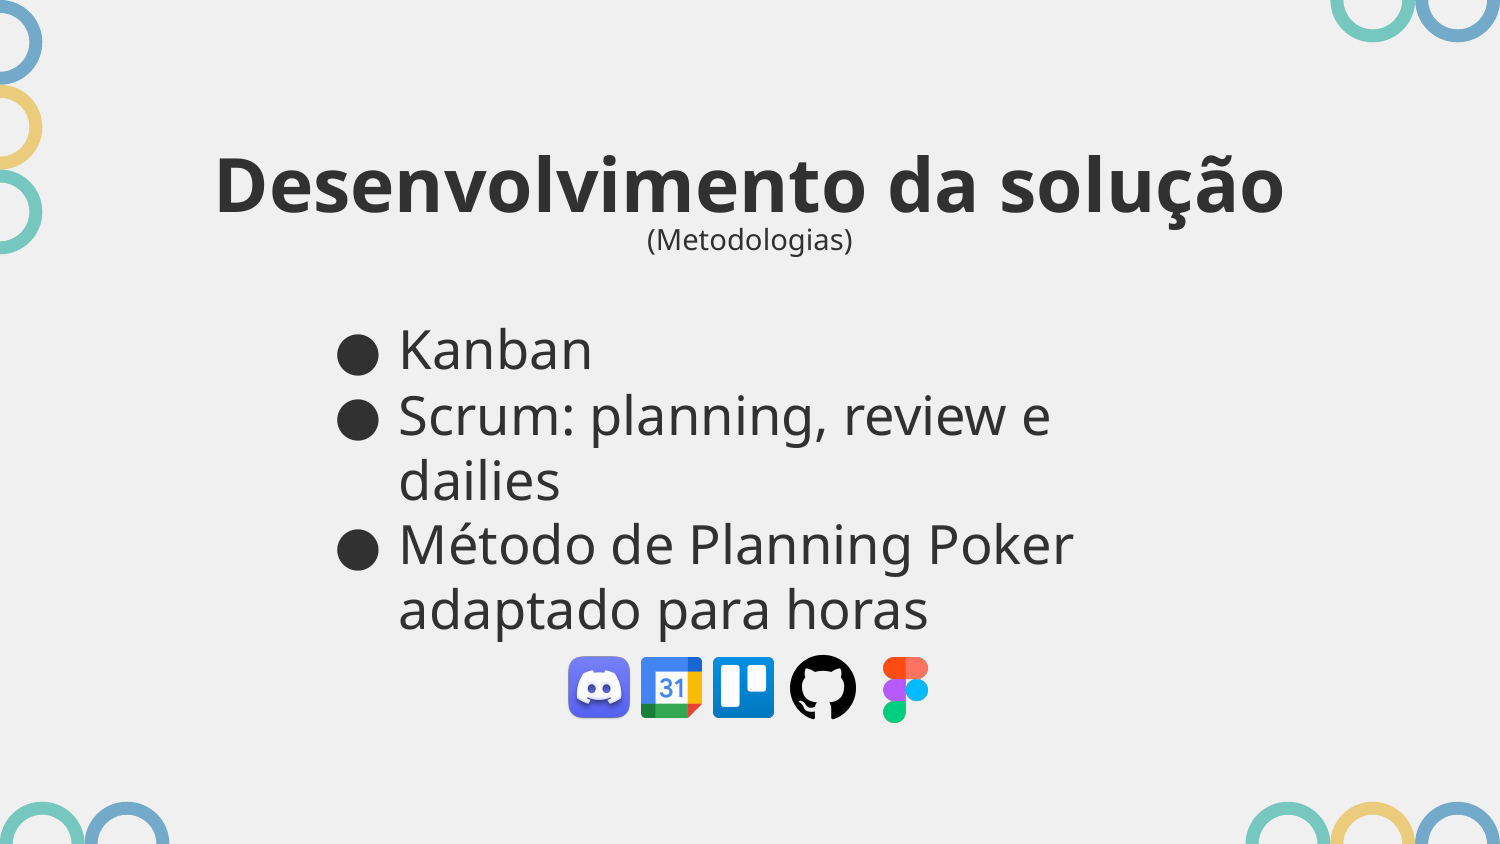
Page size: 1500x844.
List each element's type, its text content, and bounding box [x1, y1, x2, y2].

picture [713, 656, 774, 718]
picture [641, 656, 703, 718]
picture [790, 654, 857, 721]
text_box Kanban Scrum: planning, review e dailies Método de Planning Poker adaptado para horas [308, 300, 1191, 656]
subtitle Desenvolvimento da solução [175, 122, 1325, 235]
picture [561, 649, 638, 726]
picture [872, 656, 939, 723]
text_box (Metodologias) [503, 206, 996, 272]
